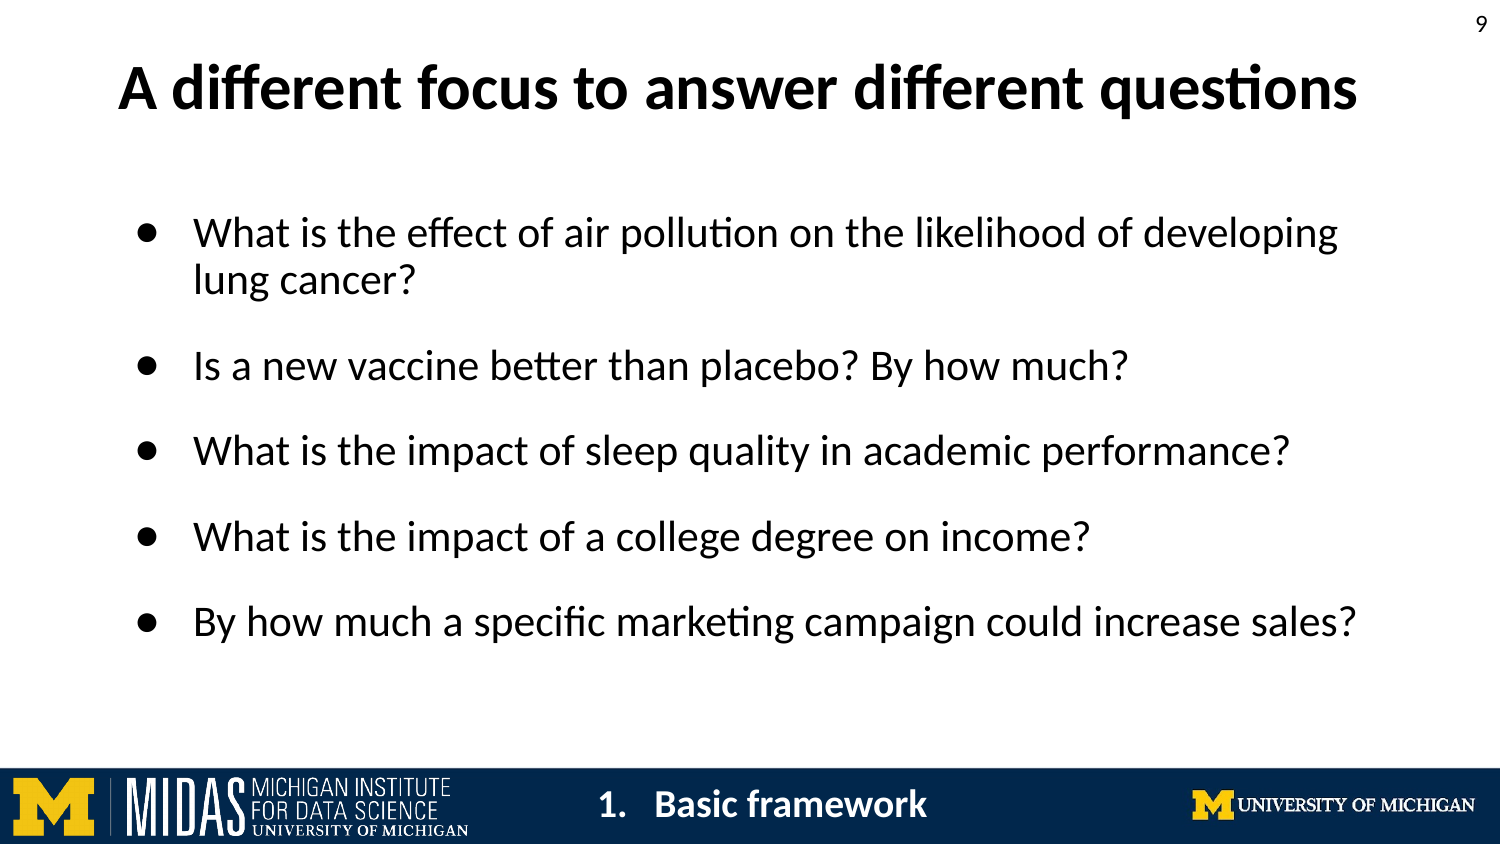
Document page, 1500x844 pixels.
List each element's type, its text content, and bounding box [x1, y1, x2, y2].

subtitle What is the effect of air pollution on the likelihood of developing lung cancer? Is a new vaccine better than placebo? By how much? What is the impact of sleep quality in academic performance? What is the impact of a college degree on income? By how much a specific marketing campaign could increase sales? [103, 202, 1397, 728]
slide_number ‹#› [1460, 0, 1500, 46]
picture [0, 766, 1500, 844]
title A different focus to answer different questions [103, 46, 1397, 163]
title Basic framework [471, 776, 1085, 836]
